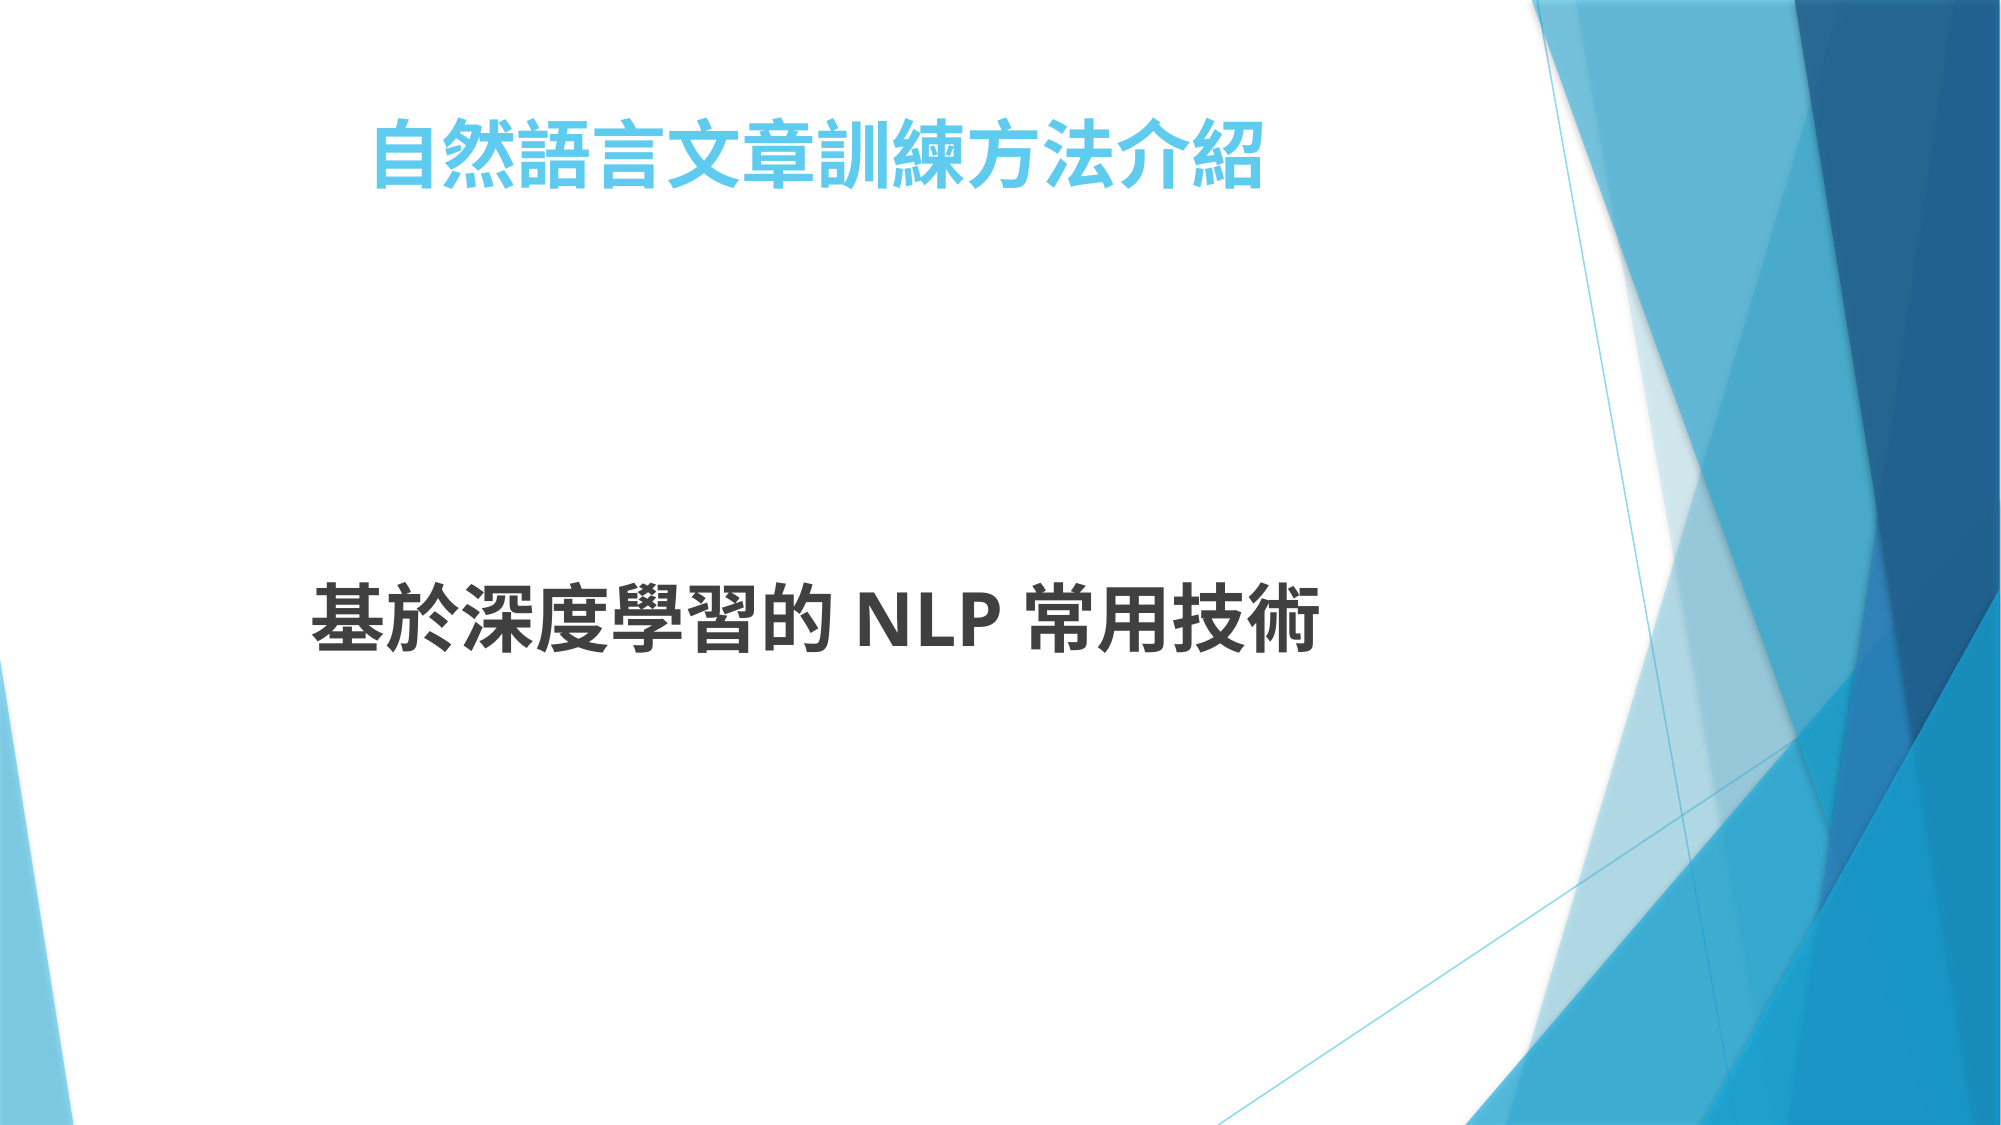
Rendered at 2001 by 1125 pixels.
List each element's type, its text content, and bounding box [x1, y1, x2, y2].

title 自然語言文章訓練方法介紹 [111, 99, 1522, 317]
list 基於深度學習的NLP常用技術 [111, 563, 1522, 697]
